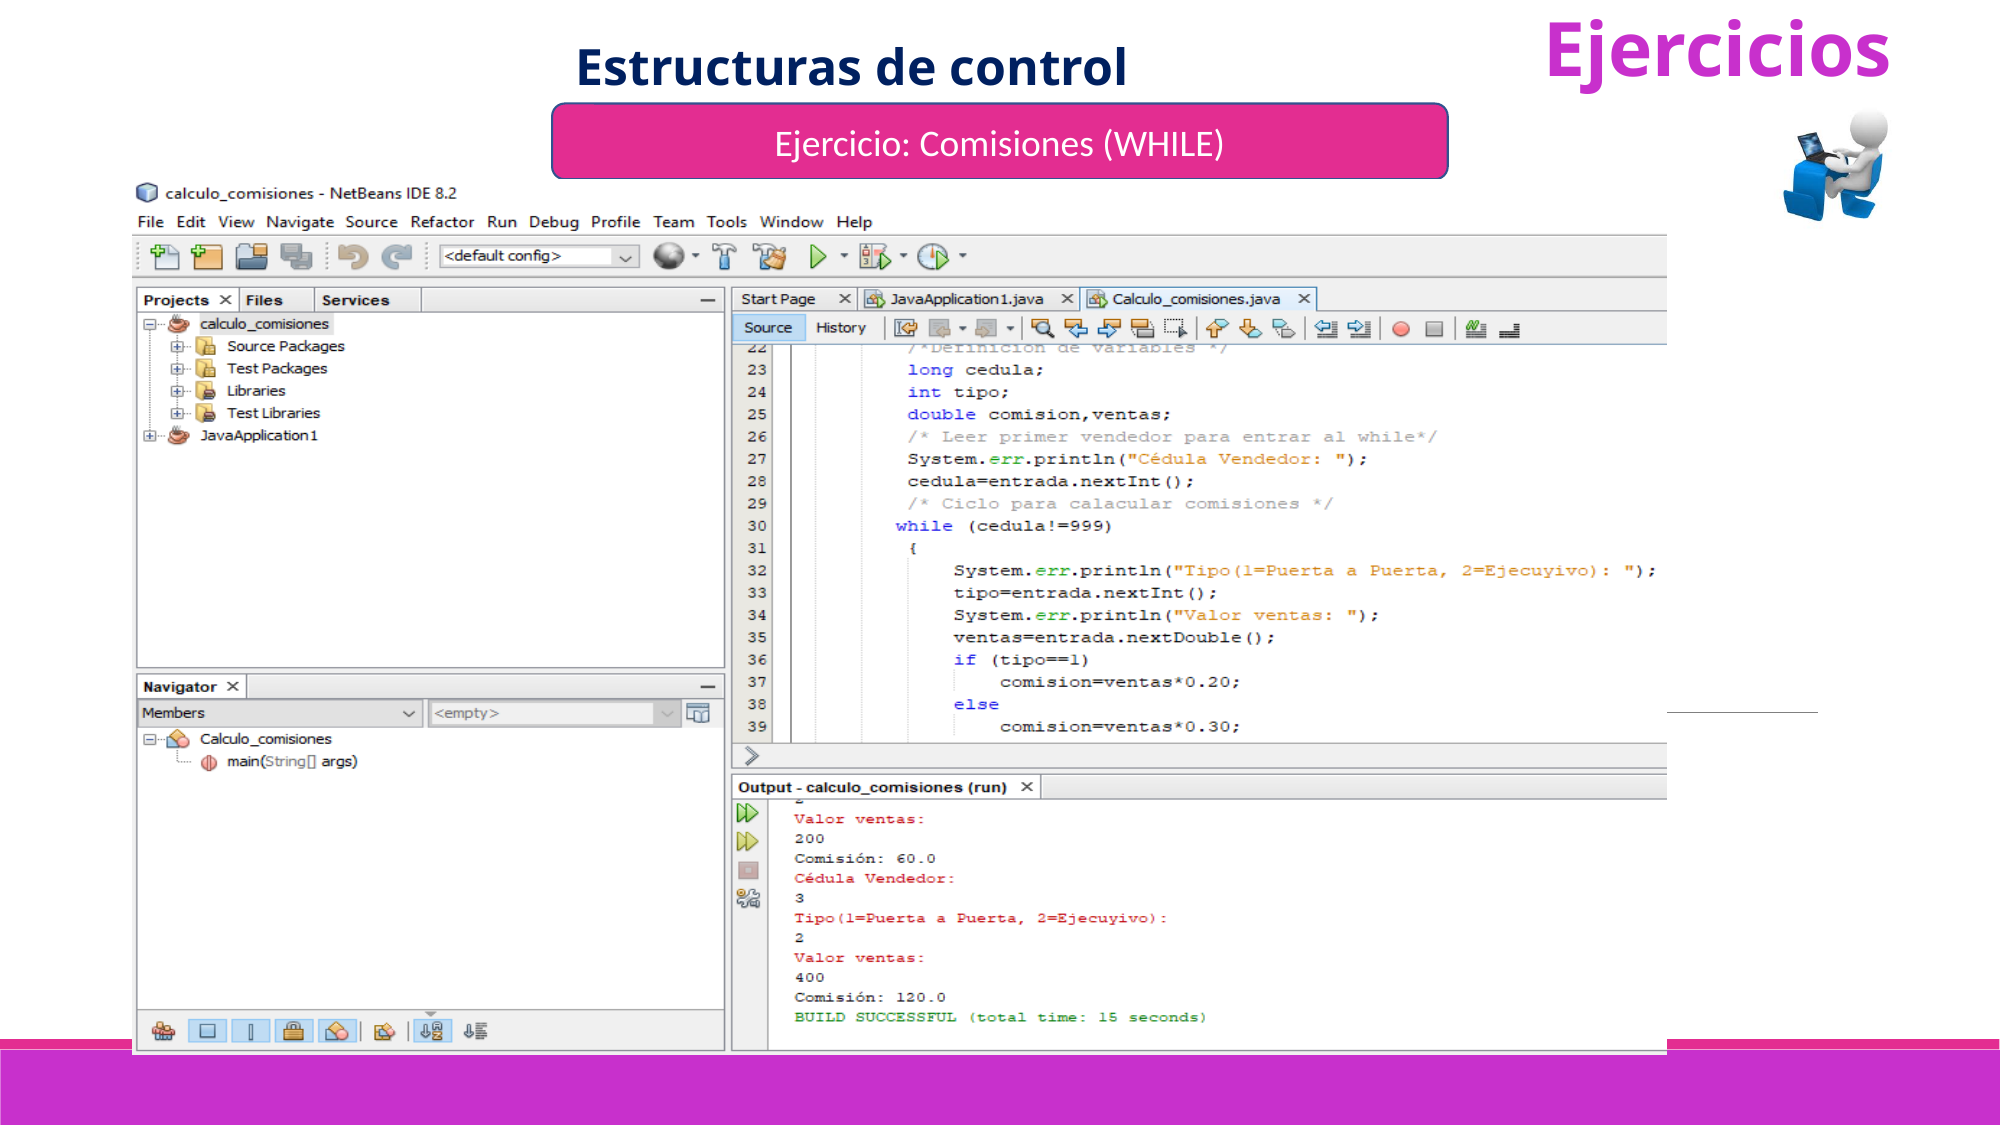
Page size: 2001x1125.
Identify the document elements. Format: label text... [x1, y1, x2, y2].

text_box Ejercicios [1528, 0, 2000, 100]
picture [131, 178, 1667, 1055]
picture [1763, 99, 1903, 238]
text_box Estructuras de control [560, 27, 1400, 103]
text_box Ejercicio: Comisiones (WHILE) [552, 103, 1448, 176]
